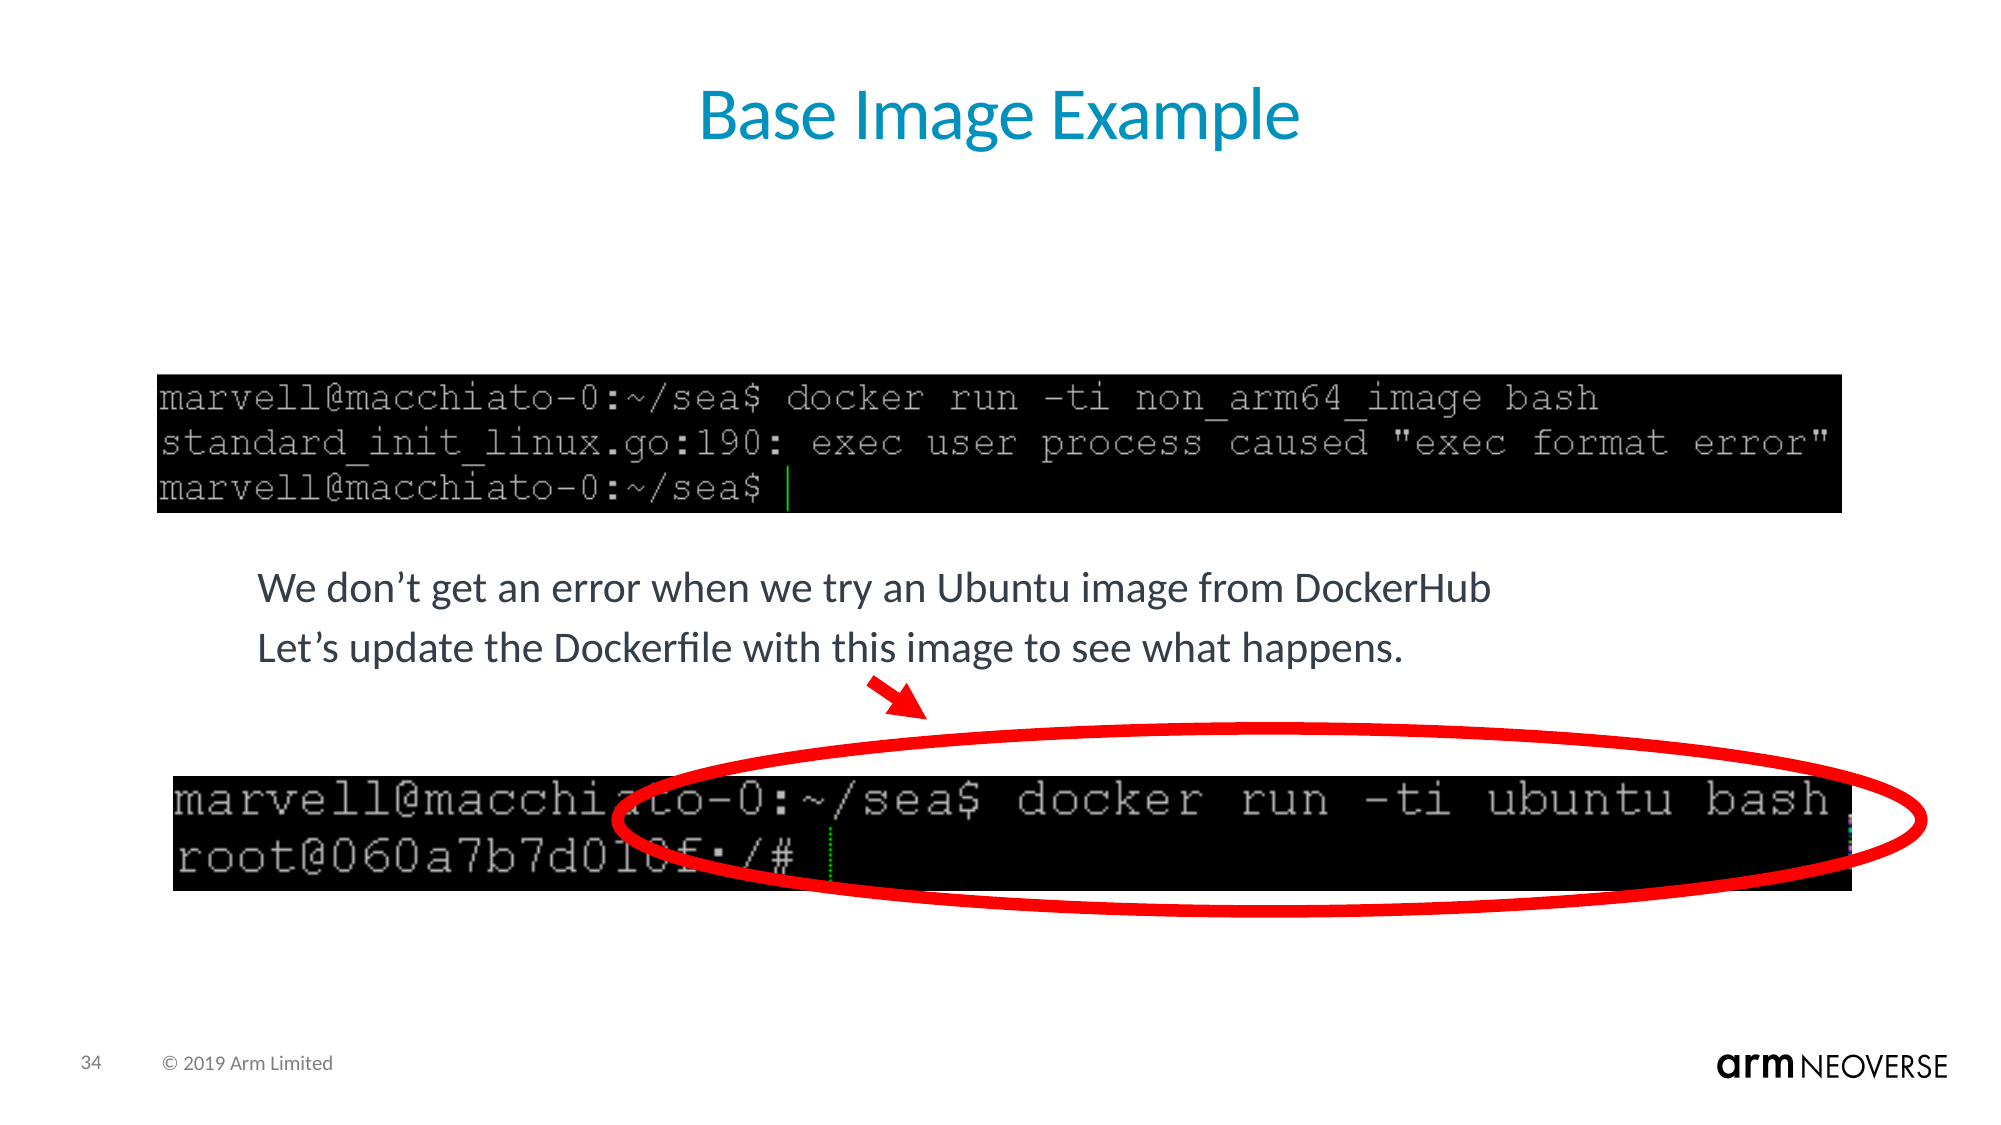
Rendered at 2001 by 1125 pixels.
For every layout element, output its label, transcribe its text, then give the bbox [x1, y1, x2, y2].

picture [1717, 1054, 1947, 1079]
title Base Image Example [78, 78, 1922, 186]
text_box [849, 891, 1690, 913]
text_box We don’t get an error when we try an Ubuntu image from DockerHub Let’s update the Dockerfile with this image to see what happens. [257, 565, 1493, 673]
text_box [869, 680, 928, 720]
text_box [1852, 777, 1923, 863]
picture [173, 776, 1852, 891]
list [157, 373, 1843, 513]
text_box [693, 727, 1846, 776]
